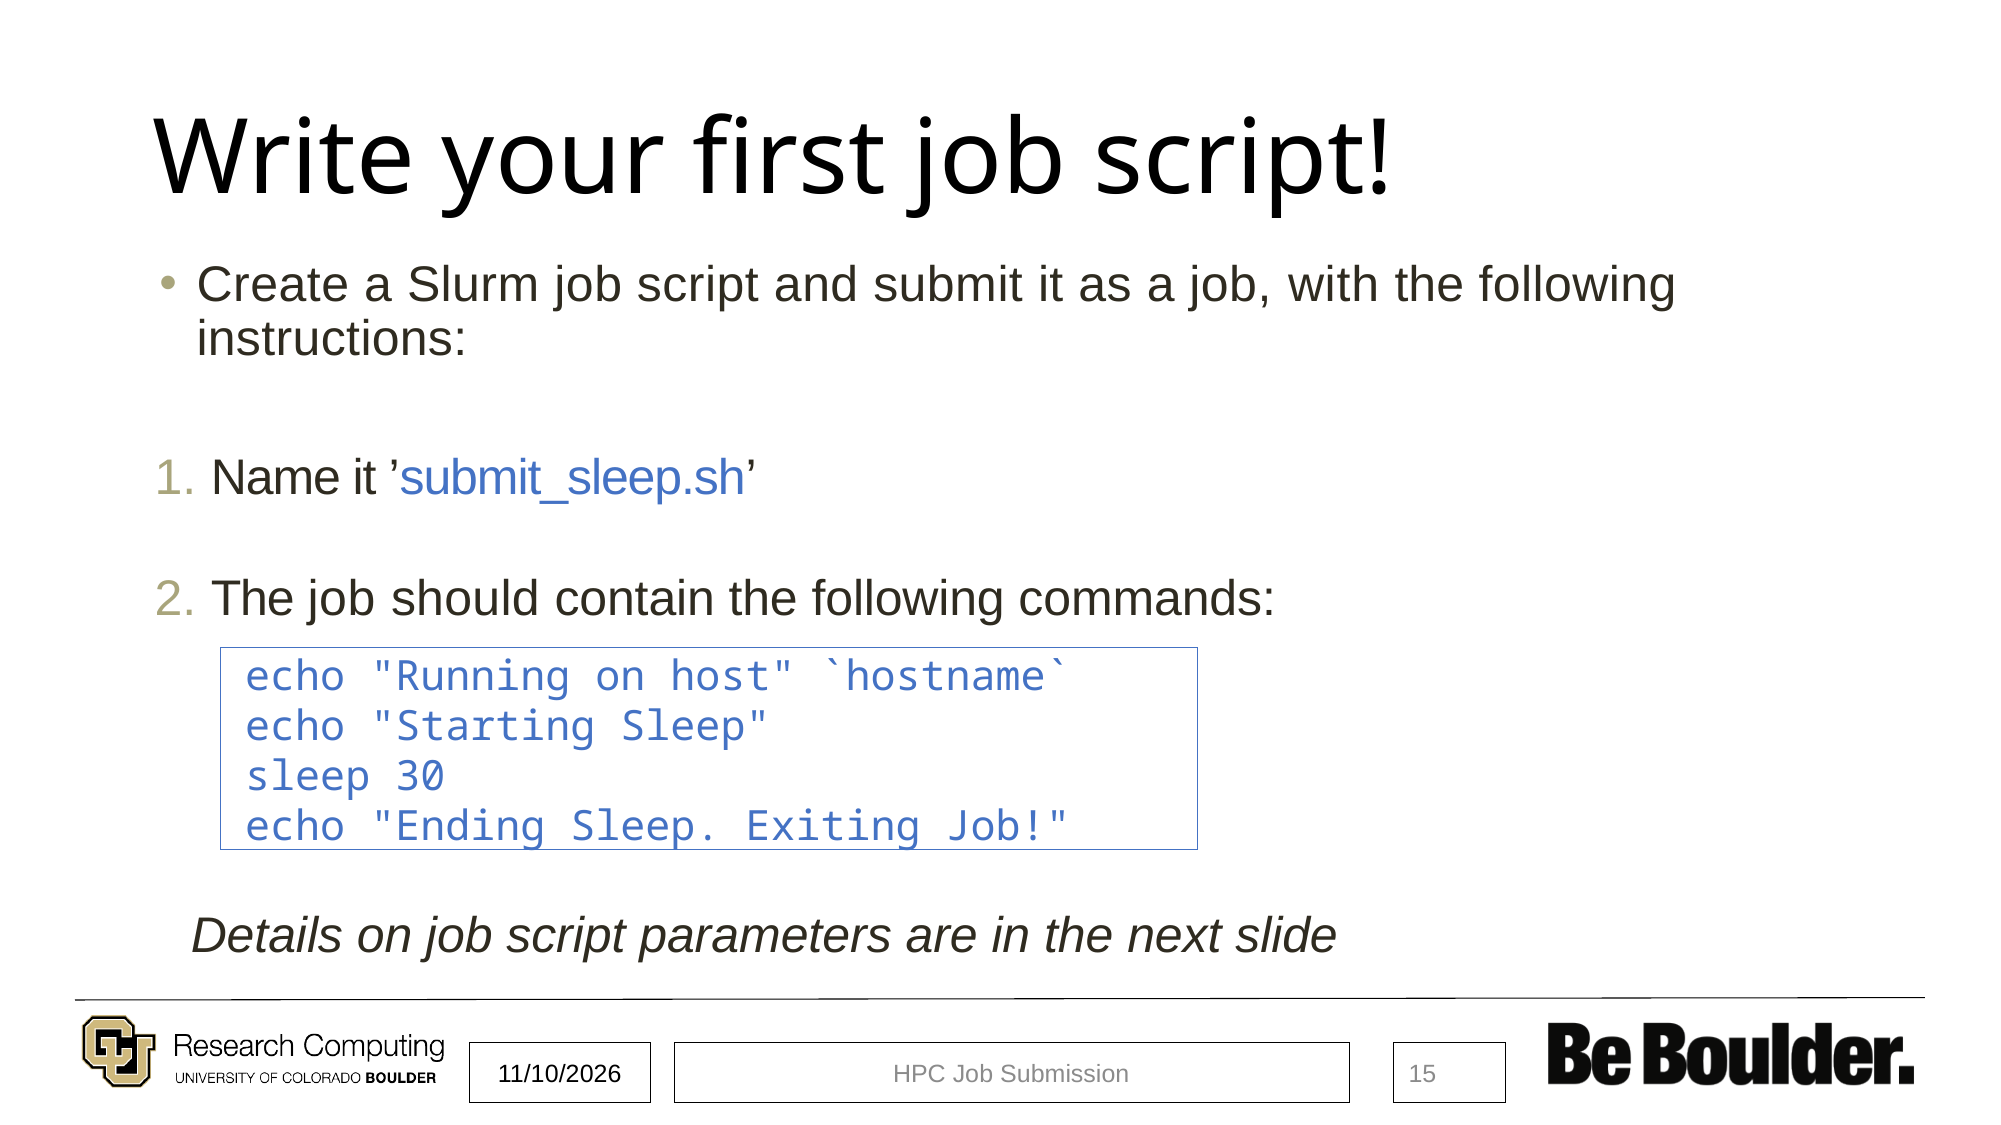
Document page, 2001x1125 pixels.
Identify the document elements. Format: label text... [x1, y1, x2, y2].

text_box Details on job script parameters are in the next slide [175, 894, 1464, 995]
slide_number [469, 1042, 651, 1103]
picture [81, 1015, 444, 1088]
slide_number 15 [1393, 1042, 1506, 1103]
picture [1524, 1015, 1938, 1088]
footer HPC Job Submission [674, 1042, 1350, 1103]
title Write your first job script! [137, 51, 1863, 250]
list Create a Slurm job script and submit it as a job, with the following instructions: Name it ’submit_sleep.sh’ The job should contain the following commands: [137, 250, 1863, 696]
text_box echo "Running on host" `hostname` echo "Starting Sleep" sleep 30 echo "Ending Sleep. Exiting Job!" [220, 647, 1198, 850]
